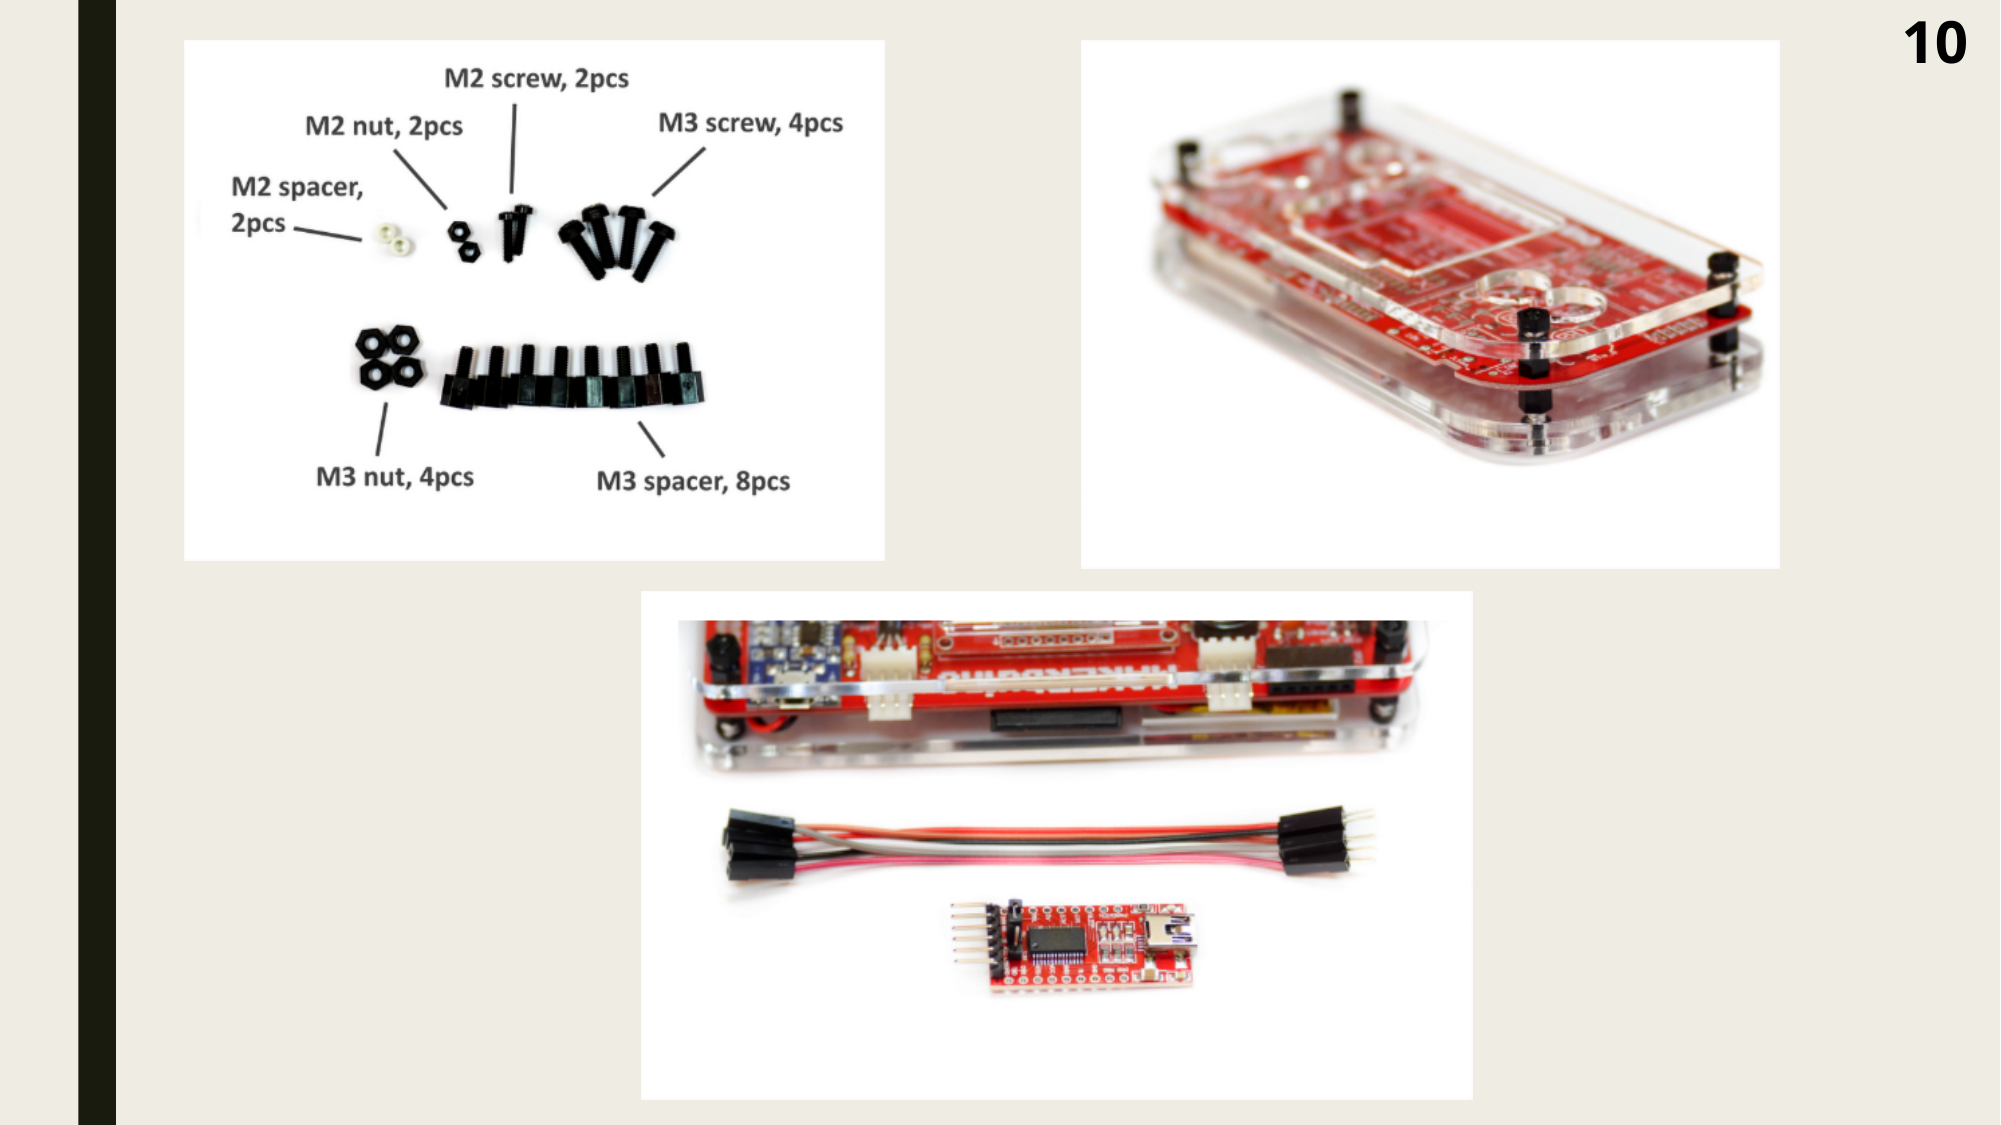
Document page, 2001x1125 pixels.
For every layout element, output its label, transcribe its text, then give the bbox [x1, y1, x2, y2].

text_box 10 [1886, 0, 1992, 83]
picture [184, 40, 885, 561]
picture [641, 591, 1473, 1100]
picture [1081, 40, 1780, 569]
